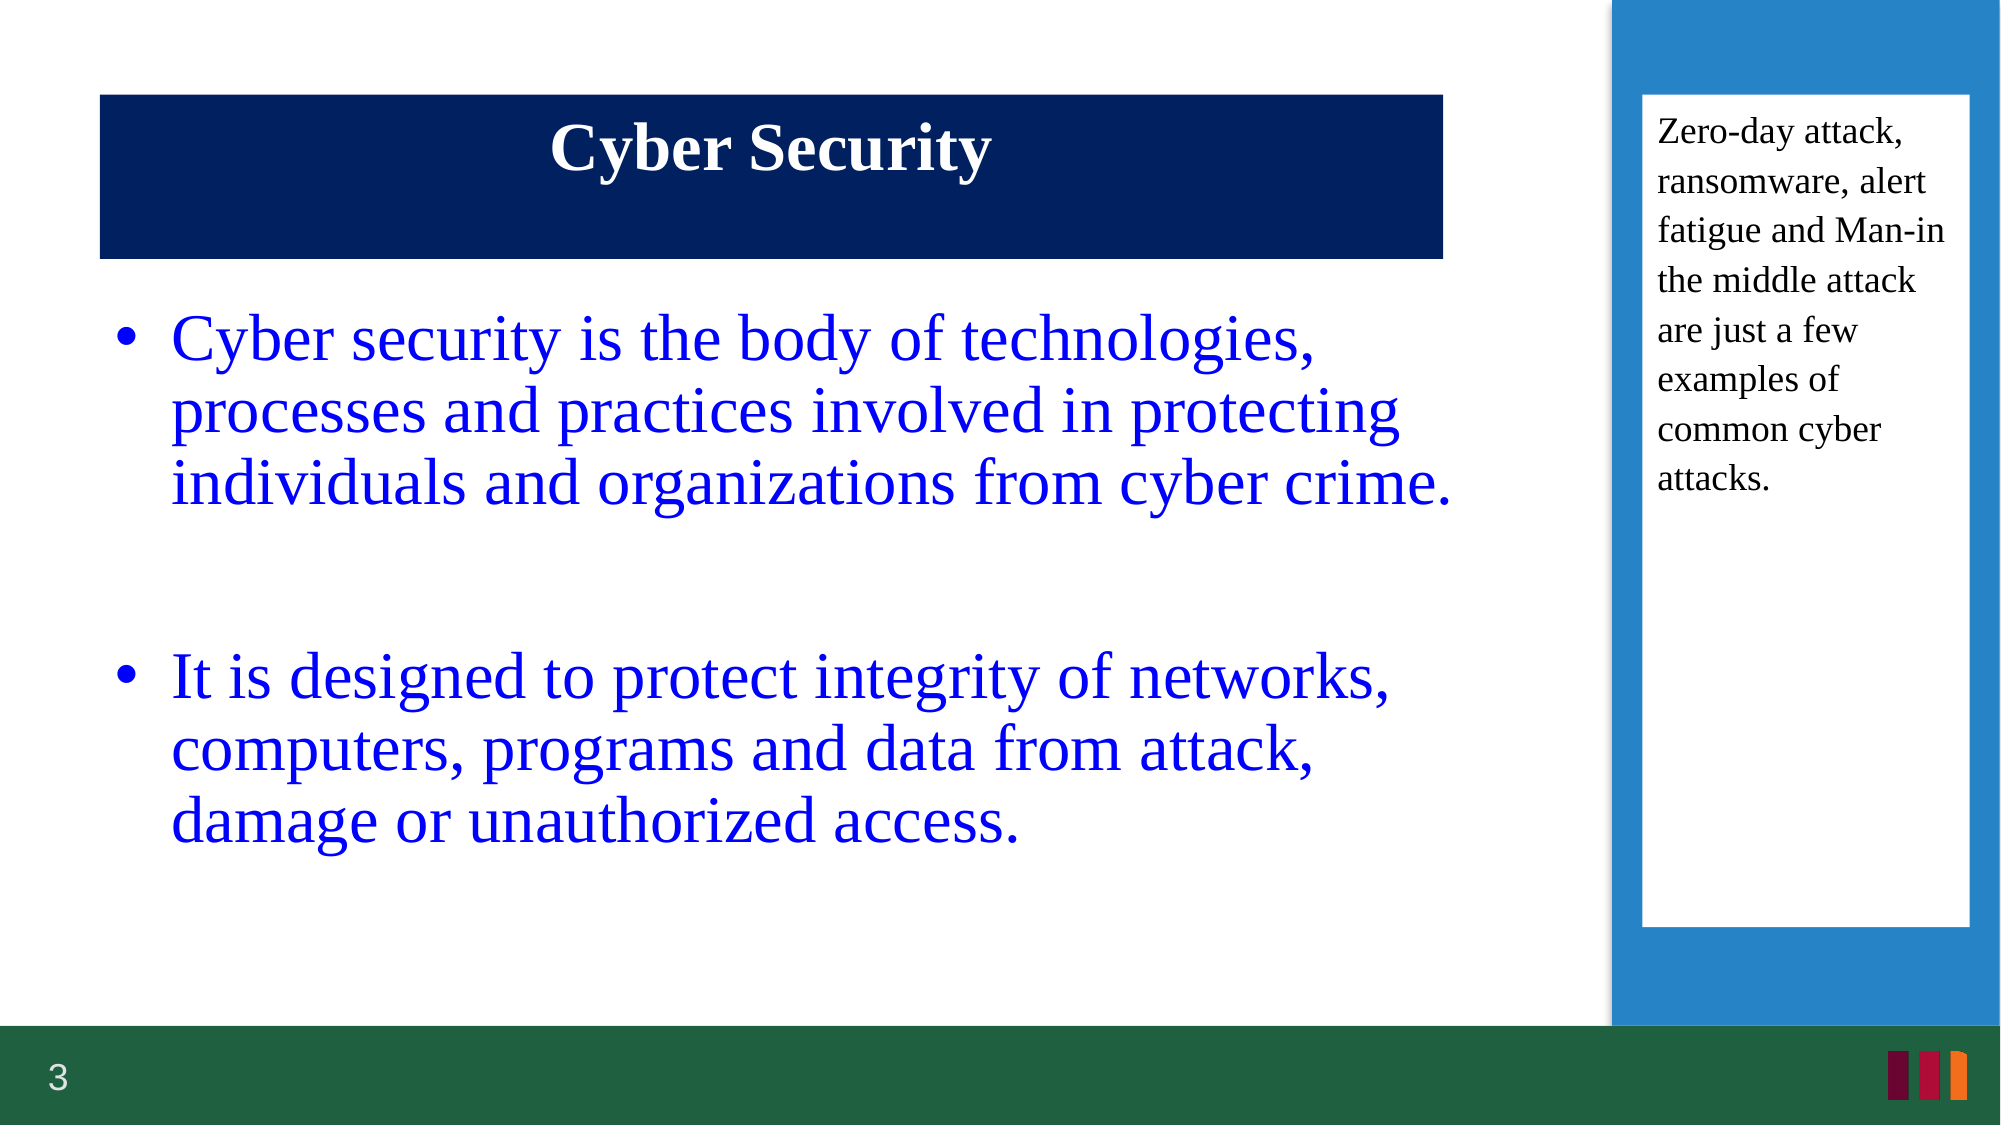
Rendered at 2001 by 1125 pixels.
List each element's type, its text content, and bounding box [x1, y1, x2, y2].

title Cyber Security [99, 94, 1444, 259]
list Zero-day attack, ransomware, alert fatigue and Man-in the middle attack are just a few examples of common cyber attacks. [1642, 94, 1970, 928]
slide_number 3 [32, 1045, 98, 1106]
picture [0, 1024, 2000, 1125]
list Cyber security is the body of technologies, processes and practices involved in protecting individuals and organizations from cyber crime. It is designed to protect integrity of networks, computers, programs and data from attack, damage or unauthorized access. [99, 295, 1529, 927]
